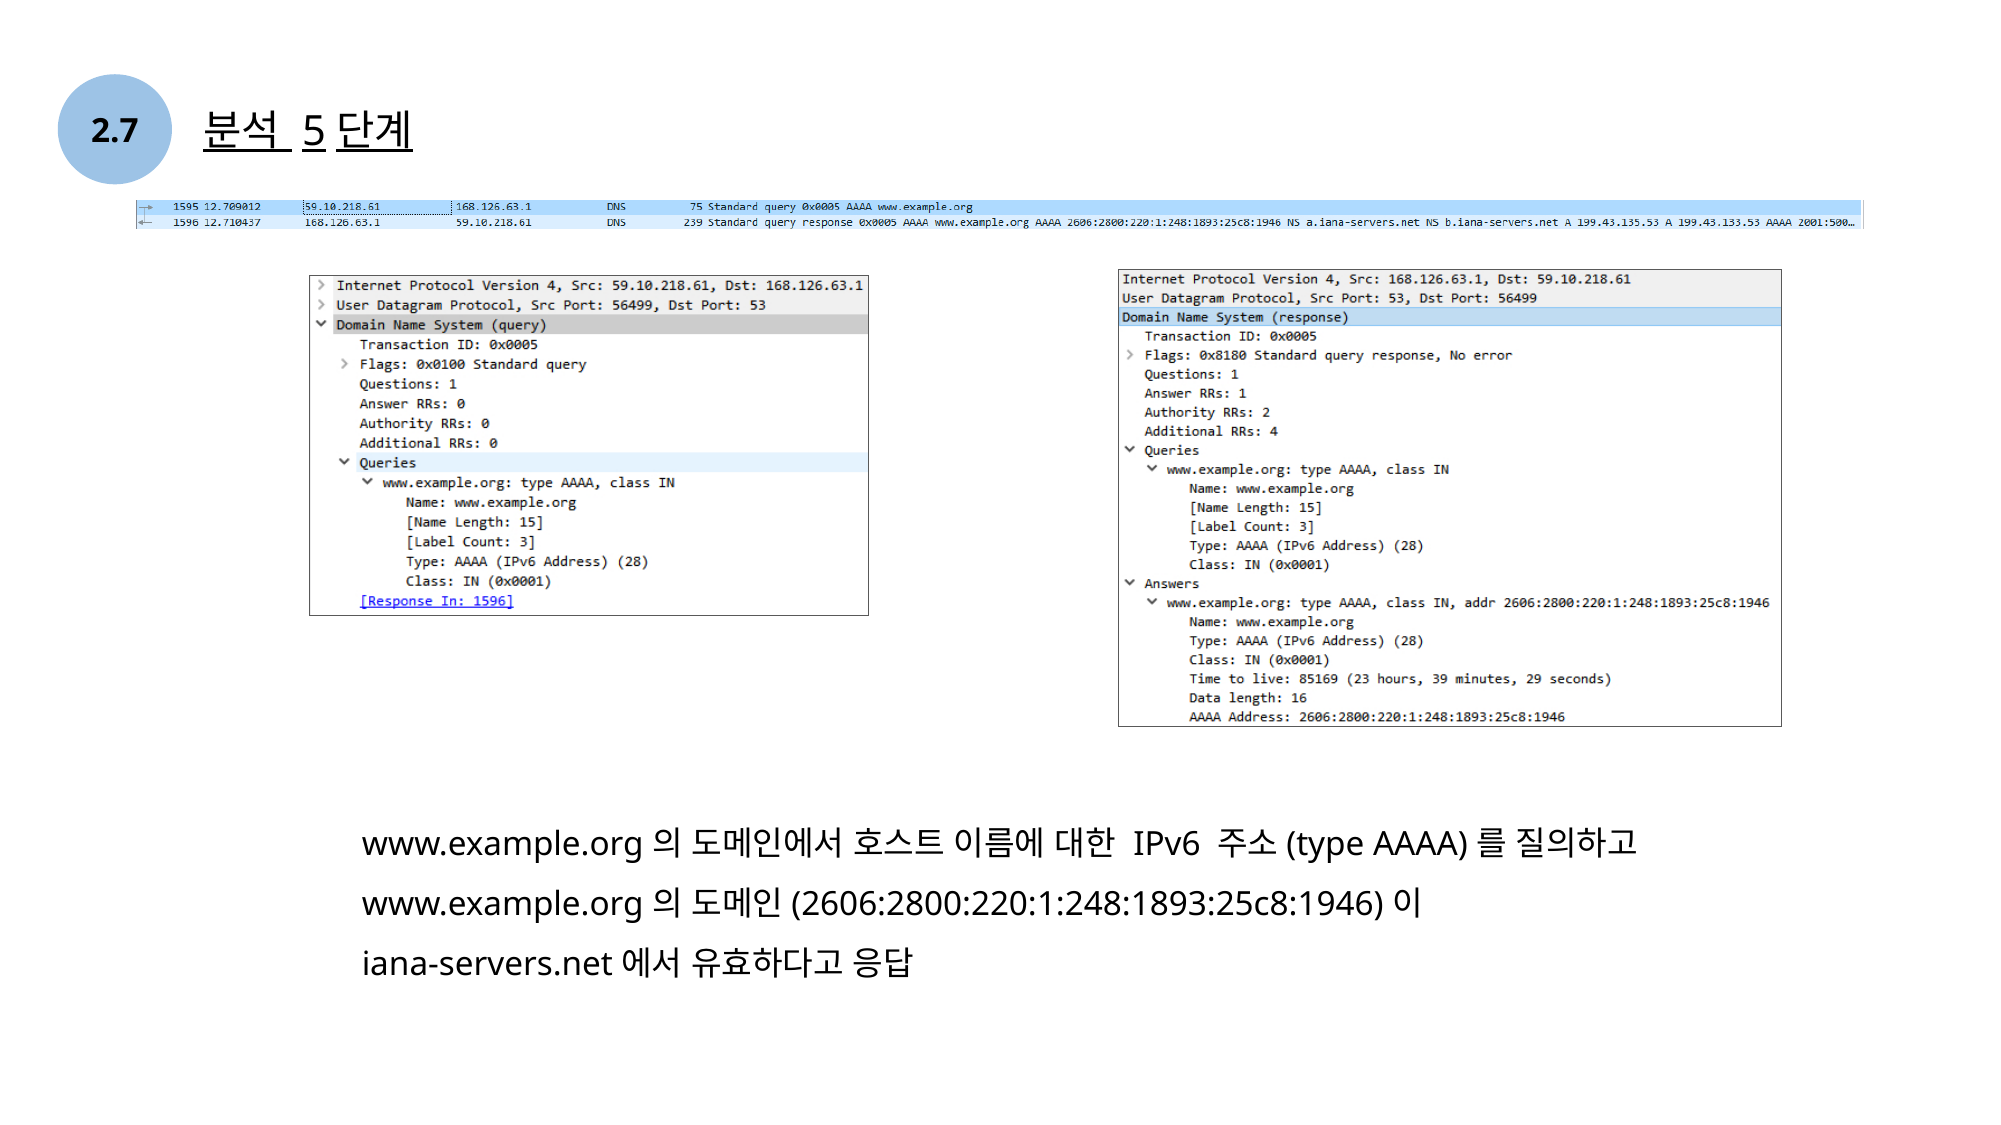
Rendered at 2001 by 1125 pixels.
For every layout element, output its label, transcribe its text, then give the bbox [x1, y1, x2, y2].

text_box 2.7 [56, 73, 174, 186]
picture [309, 275, 869, 616]
text_box www.example.org의 도메인에서 호스트 이름에 대한 IPv6 주소(type AAAA)를 질의하고 www.example.org의 도메인(2606:2800:220:1:248:1893:25c8:1946)이 iana-servers.net에서 유효하다고 응답 [347, 794, 1653, 990]
picture [1117, 269, 1782, 727]
text_box 분석 5단계 [188, 96, 428, 162]
picture [136, 200, 1864, 229]
